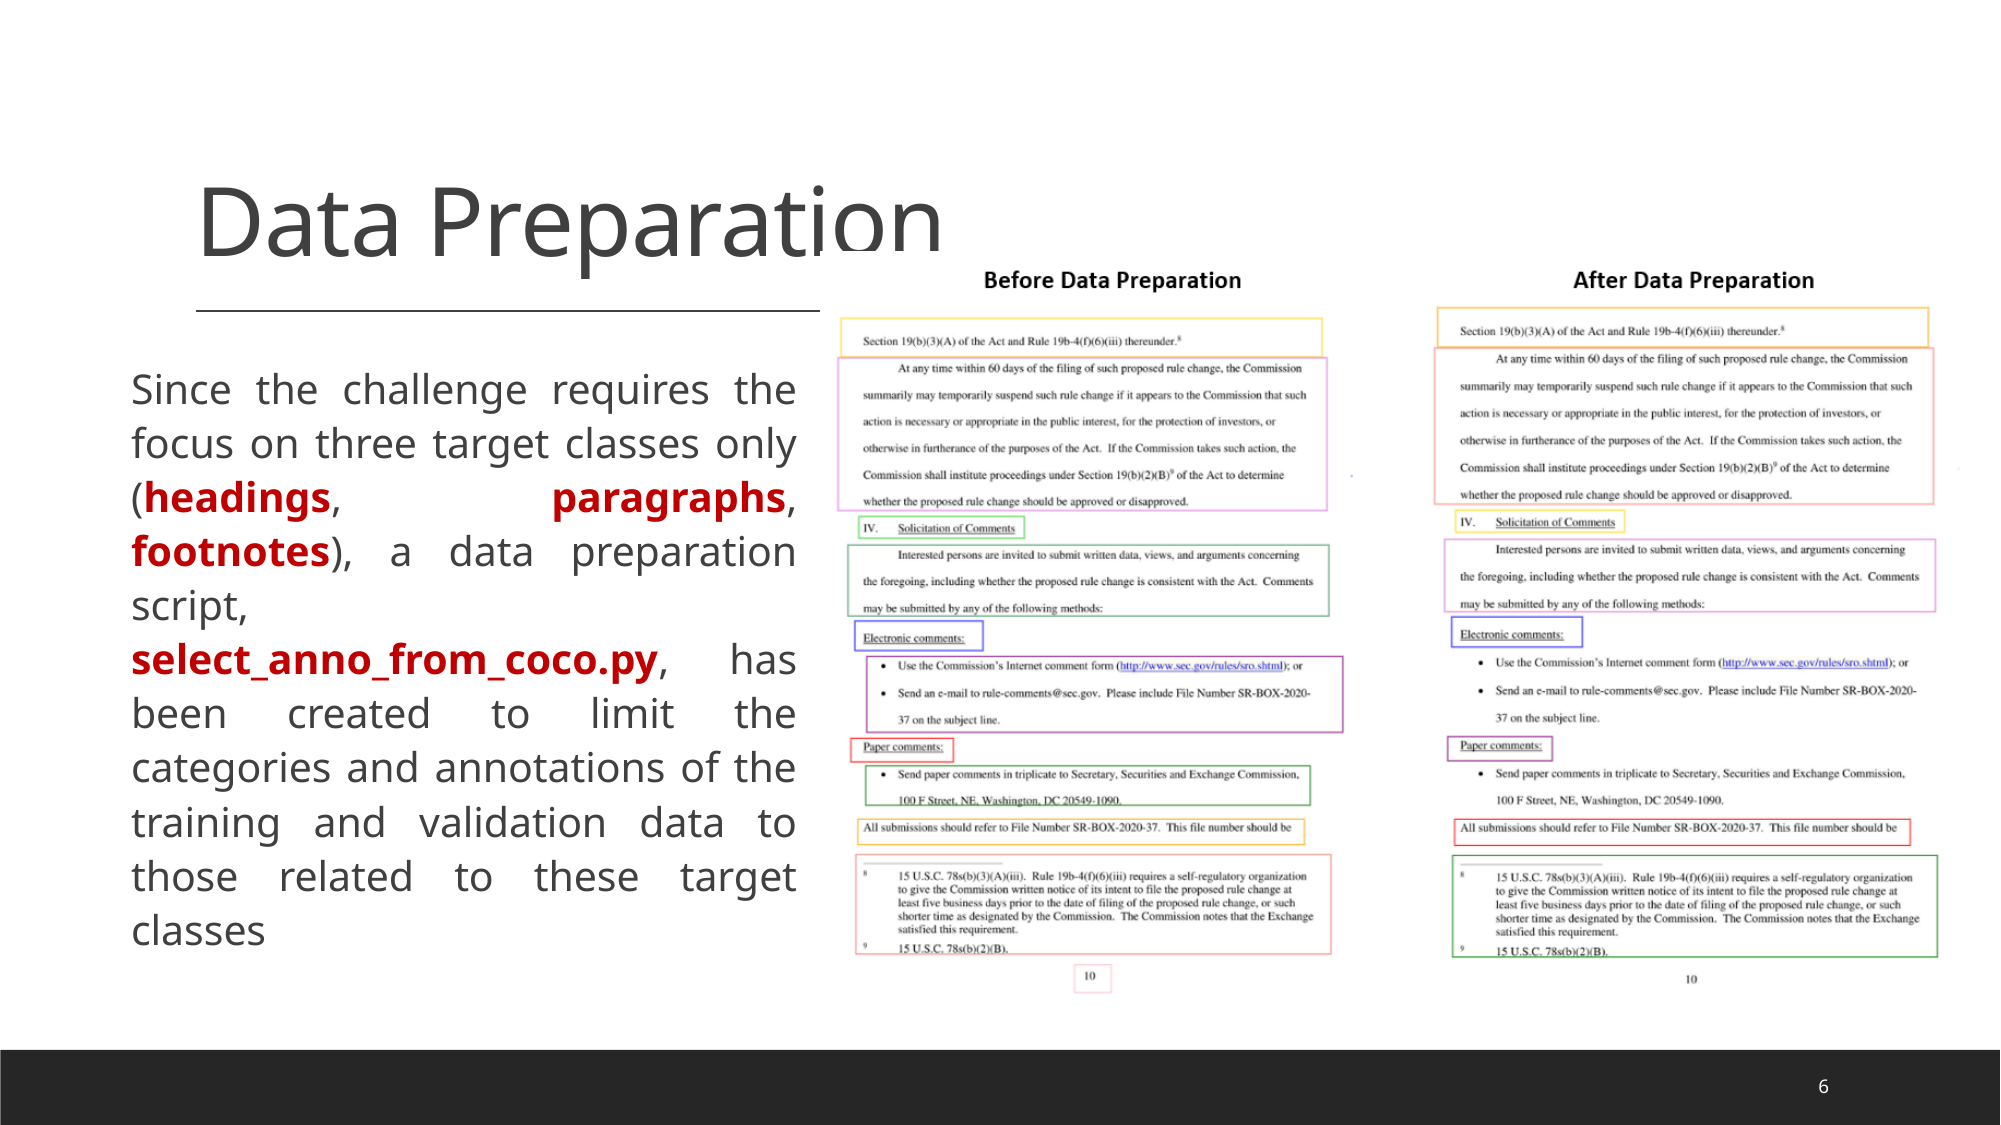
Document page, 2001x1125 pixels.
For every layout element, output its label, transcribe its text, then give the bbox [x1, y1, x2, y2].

list Since the challenge requires the focus on three target classes only (headings, paragraphs, footnotes), a data preparation script, select_anno_from_coco.py, has been created to limit the categories and annotations of the training and validation data to those related to these target classes [131, 351, 798, 969]
picture [820, 250, 1996, 1011]
title Data Preparation [180, 47, 1830, 285]
slide_number 6 [1803, 1057, 1932, 1118]
